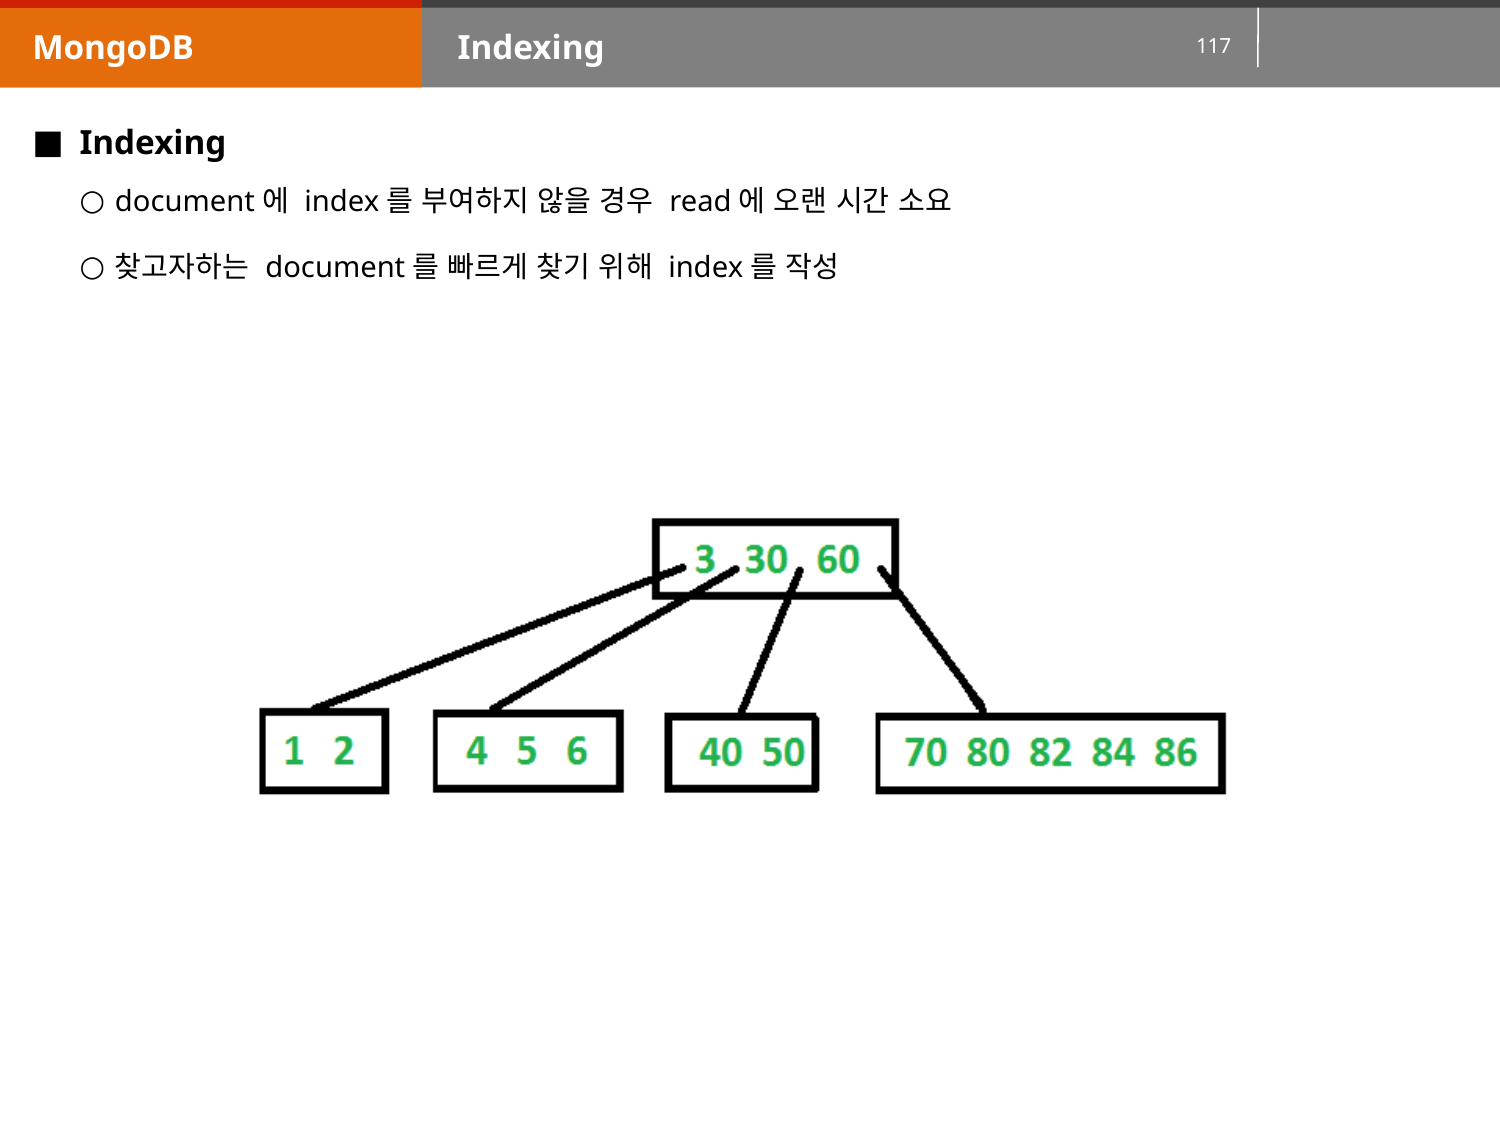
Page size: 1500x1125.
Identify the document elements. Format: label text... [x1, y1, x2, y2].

list Indexing document에 index를 부여하지 않을 경우 read에 오랜 시간 소요 찾고자하는 document를 빠르게 찾기 위해 index를 작성 [17, 113, 1483, 1106]
picture [230, 495, 1270, 851]
list Indexing [442, 10, 1199, 81]
list MongoDB [17, 10, 432, 81]
